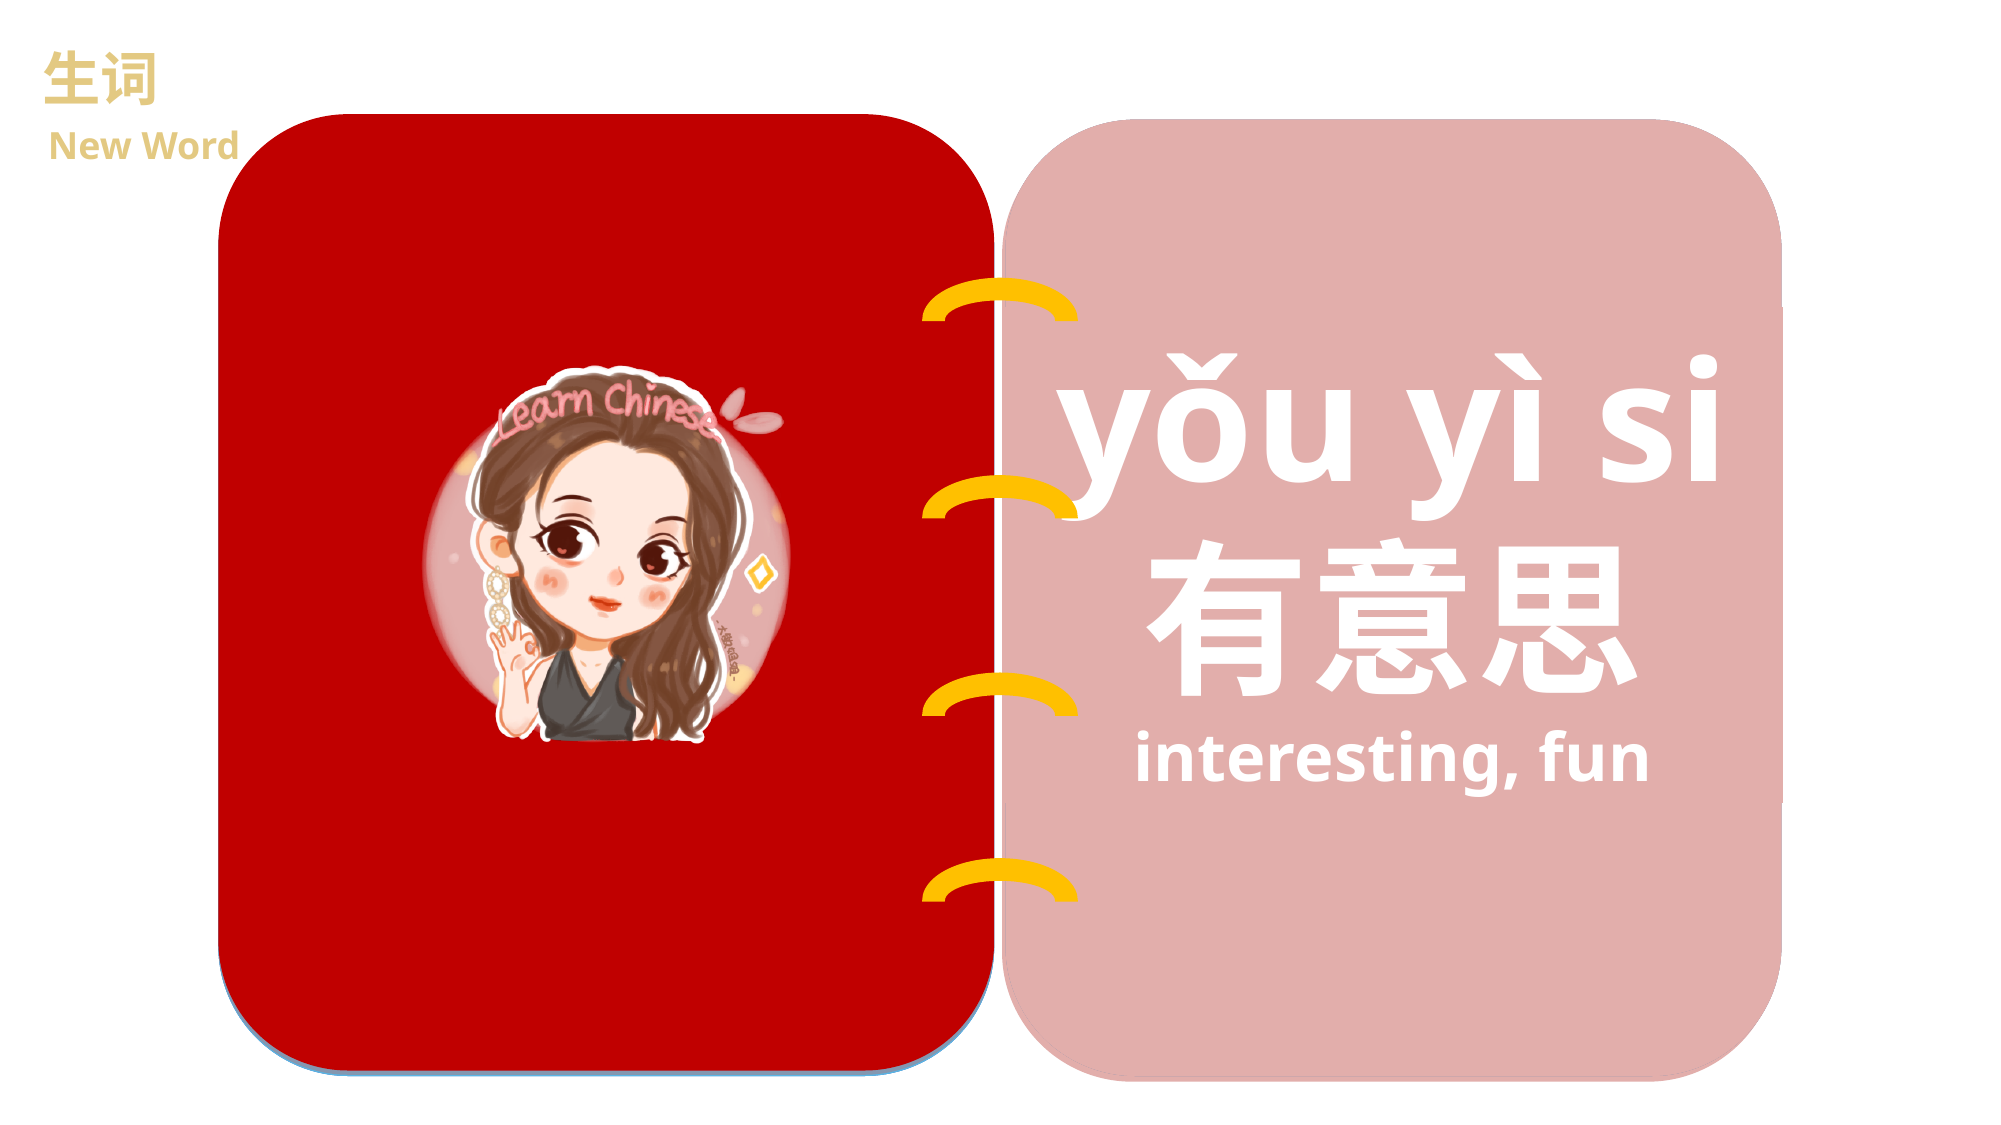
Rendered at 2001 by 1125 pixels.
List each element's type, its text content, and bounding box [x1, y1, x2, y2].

text_box 生词 [27, 35, 174, 120]
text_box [1002, 120, 1783, 1075]
text_box New Word [33, 115, 219, 175]
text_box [923, 278, 1077, 942]
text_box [219, 1070, 994, 1074]
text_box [1003, 1075, 1777, 1081]
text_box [219, 115, 994, 1070]
